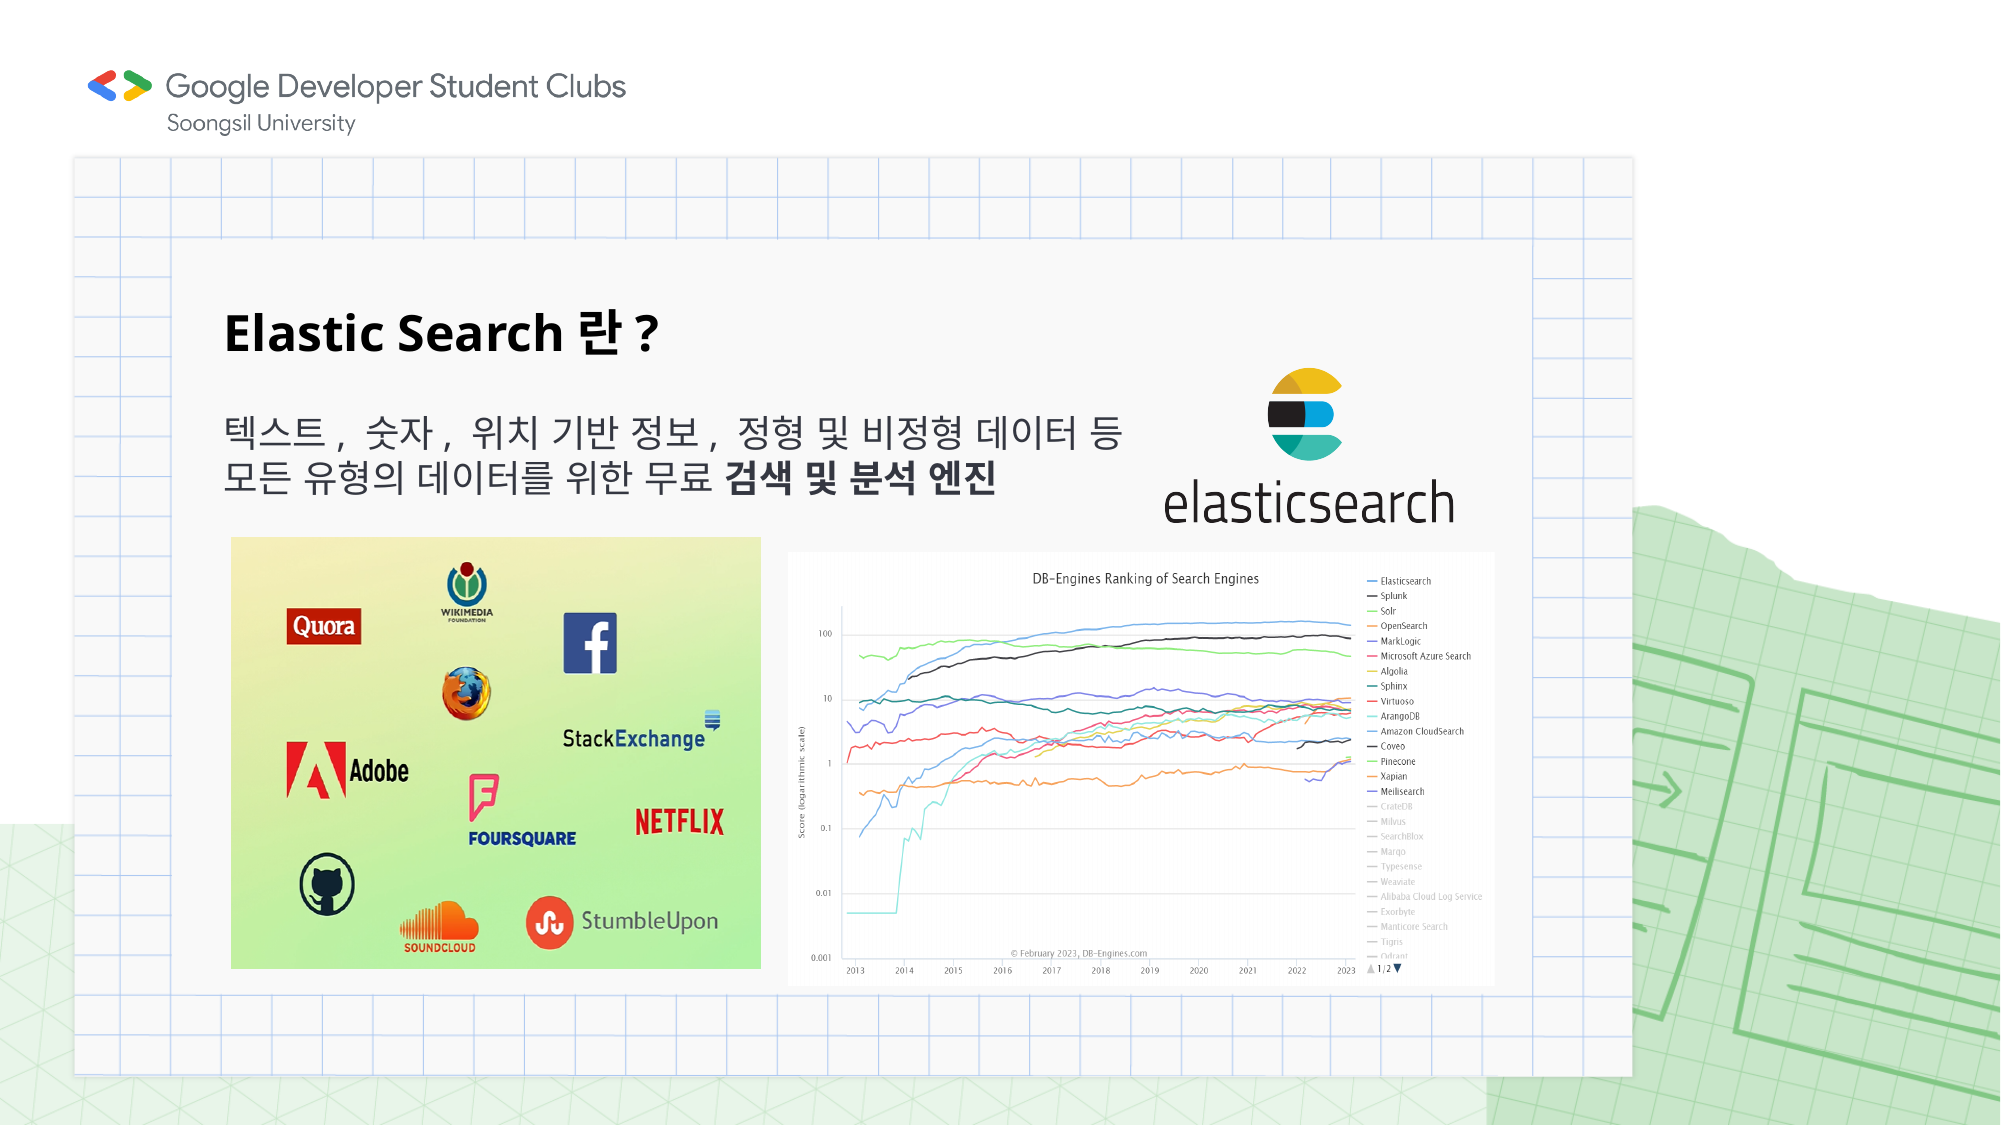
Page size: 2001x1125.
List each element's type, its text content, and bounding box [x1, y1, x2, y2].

text_box Elastic Search란? [209, 294, 1210, 370]
picture [0, 0, 2001, 1125]
text_box 텍스트, 숫자, 위치 기반 정보, 정형 및 비정형 데이터 등 모든 유형의 데이터를 위한 무료 검색 및 분석 엔진 [209, 402, 1126, 507]
